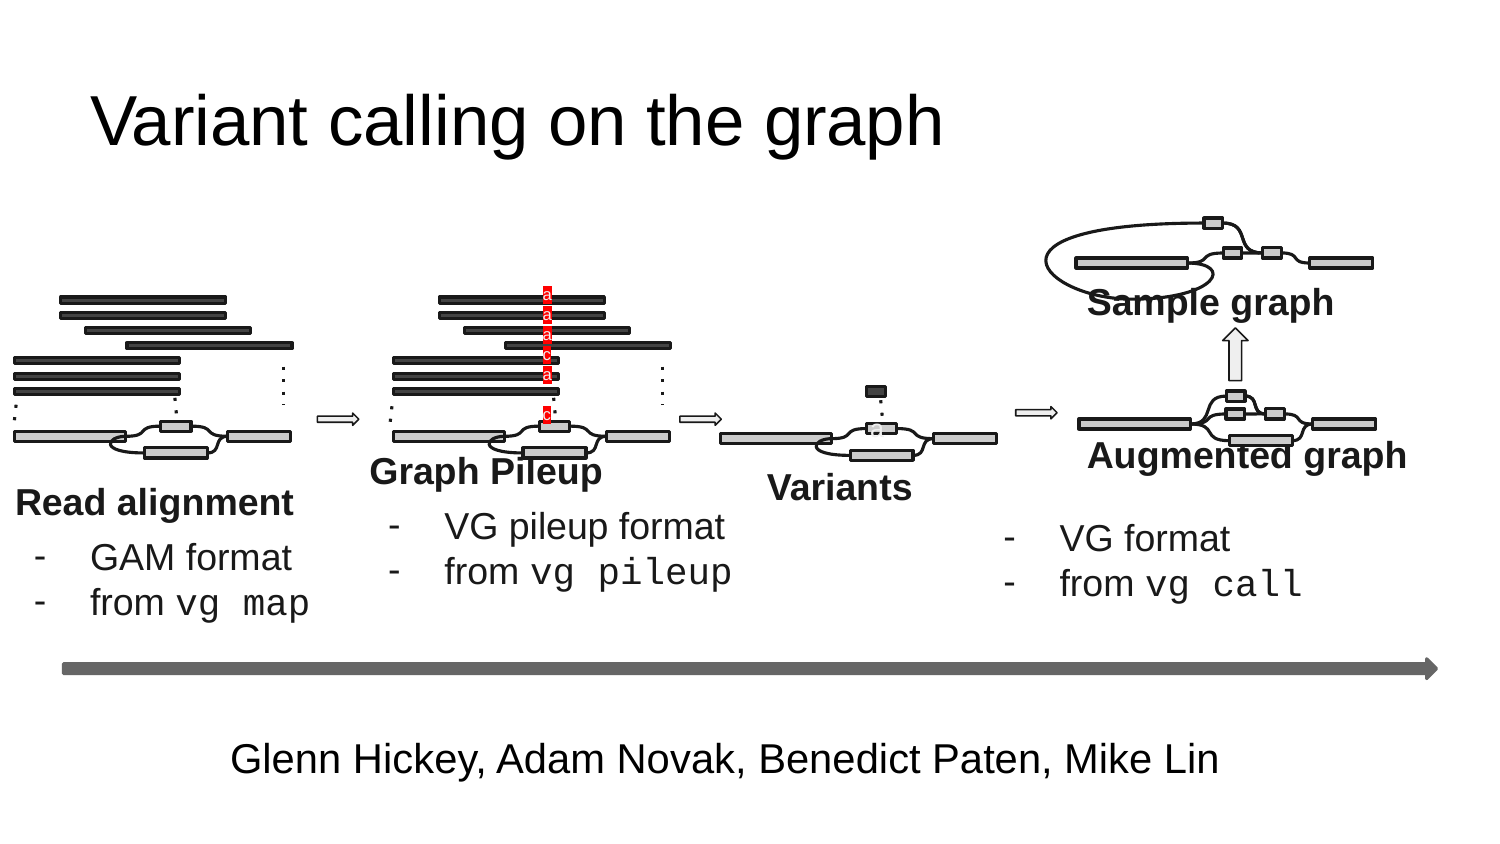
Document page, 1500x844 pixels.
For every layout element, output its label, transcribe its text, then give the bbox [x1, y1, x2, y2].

text_box [439, 297, 527, 304]
text_box [60, 297, 226, 304]
text_box [1203, 218, 1223, 229]
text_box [389, 406, 393, 423]
text_box a a a c a c [527, 269, 578, 395]
text_box [1226, 391, 1246, 402]
text_box [63, 658, 1437, 679]
text_box [1076, 258, 1182, 269]
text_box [1283, 413, 1314, 425]
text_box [1291, 423, 1314, 441]
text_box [1209, 252, 1224, 264]
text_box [206, 436, 228, 454]
text_box Read alignment GAM format from vg map [0, 463, 352, 575]
text_box [393, 373, 521, 380]
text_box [1244, 395, 1266, 413]
text_box [578, 327, 630, 334]
text_box [317, 413, 359, 426]
text_box [1313, 258, 1373, 269]
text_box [585, 436, 607, 454]
text_box [1078, 418, 1183, 430]
text_box a [854, 277, 905, 404]
text_box [1015, 406, 1058, 419]
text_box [174, 397, 178, 418]
text_box [85, 327, 251, 334]
text_box [393, 431, 499, 442]
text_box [190, 425, 229, 437]
text_box VG format from vg call [969, 506, 1322, 612]
text_box [1230, 408, 1239, 419]
text_box [578, 312, 605, 319]
text_box Graph Pileup VG pileup format from vg pileup [354, 503, 755, 645]
text_box [393, 357, 527, 364]
text_box [232, 431, 291, 442]
title Variant calling on the graph [75, 33, 1425, 175]
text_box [1280, 252, 1311, 264]
text_box [14, 388, 180, 395]
text_box [578, 342, 671, 349]
text_box Variants [751, 477, 988, 603]
text_box Augmented graph [1071, 473, 1496, 599]
text_box [1222, 327, 1249, 381]
text_box [578, 297, 605, 304]
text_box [504, 425, 540, 437]
text_box [610, 431, 670, 442]
text_box [464, 327, 527, 334]
text_box [505, 342, 527, 349]
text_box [1187, 222, 1205, 264]
text_box [521, 372, 572, 402]
text_box [160, 421, 191, 432]
text_box [14, 373, 180, 380]
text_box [831, 438, 851, 456]
text_box [14, 357, 180, 364]
text_box Sample graph [1071, 263, 1496, 303]
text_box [1222, 222, 1263, 254]
text_box [866, 423, 897, 434]
text_box [1233, 435, 1288, 446]
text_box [912, 438, 934, 456]
text_box [539, 421, 570, 432]
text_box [125, 425, 161, 437]
text_box [60, 312, 226, 319]
text_box [720, 433, 826, 444]
text_box [148, 447, 203, 458]
text_box [527, 447, 581, 458]
text_box [126, 342, 292, 349]
text_box [939, 433, 997, 444]
text_box [1317, 418, 1376, 430]
text_box Glenn Hickey, Adam Novak, Benedict Paten, Mike Lin [215, 717, 1430, 798]
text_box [1189, 395, 1227, 425]
text_box [852, 450, 910, 461]
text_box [1189, 427, 1230, 441]
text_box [504, 436, 524, 454]
text_box [393, 388, 521, 395]
text_box [679, 413, 722, 426]
text_box [1267, 247, 1282, 258]
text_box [831, 428, 867, 439]
text_box [14, 431, 120, 442]
text_box [439, 312, 527, 319]
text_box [896, 428, 934, 439]
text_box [125, 436, 145, 454]
text_box [1270, 408, 1285, 419]
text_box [569, 425, 607, 437]
